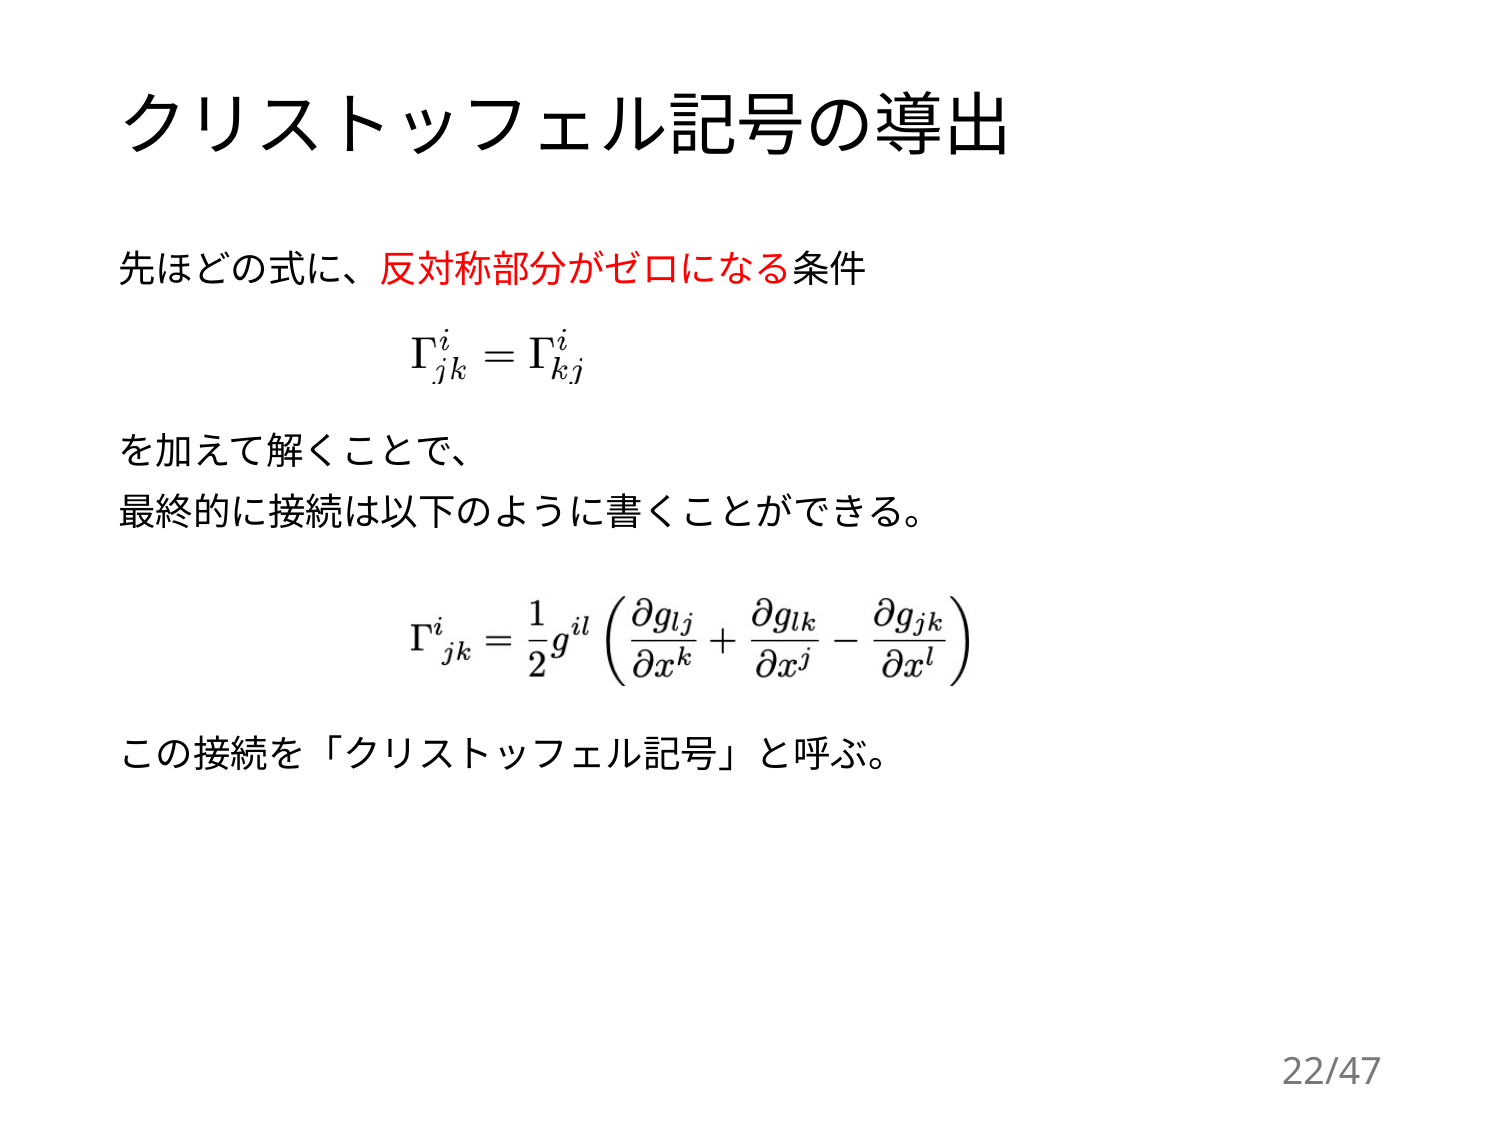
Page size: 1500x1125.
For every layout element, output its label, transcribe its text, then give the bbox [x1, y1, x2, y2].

title クリストッフェル記号の導出 [103, 59, 1397, 195]
picture [411, 327, 583, 385]
slide_number 22/47 [1059, 1042, 1397, 1103]
picture [411, 595, 971, 686]
list 先ほどの式に、反対称部分がゼロになる条件 を加えて解くことで、 最終的に接続は以下のように書くことができる。 この接続を「クリストッフェル記号」と呼ぶ。 [103, 237, 1397, 1066]
